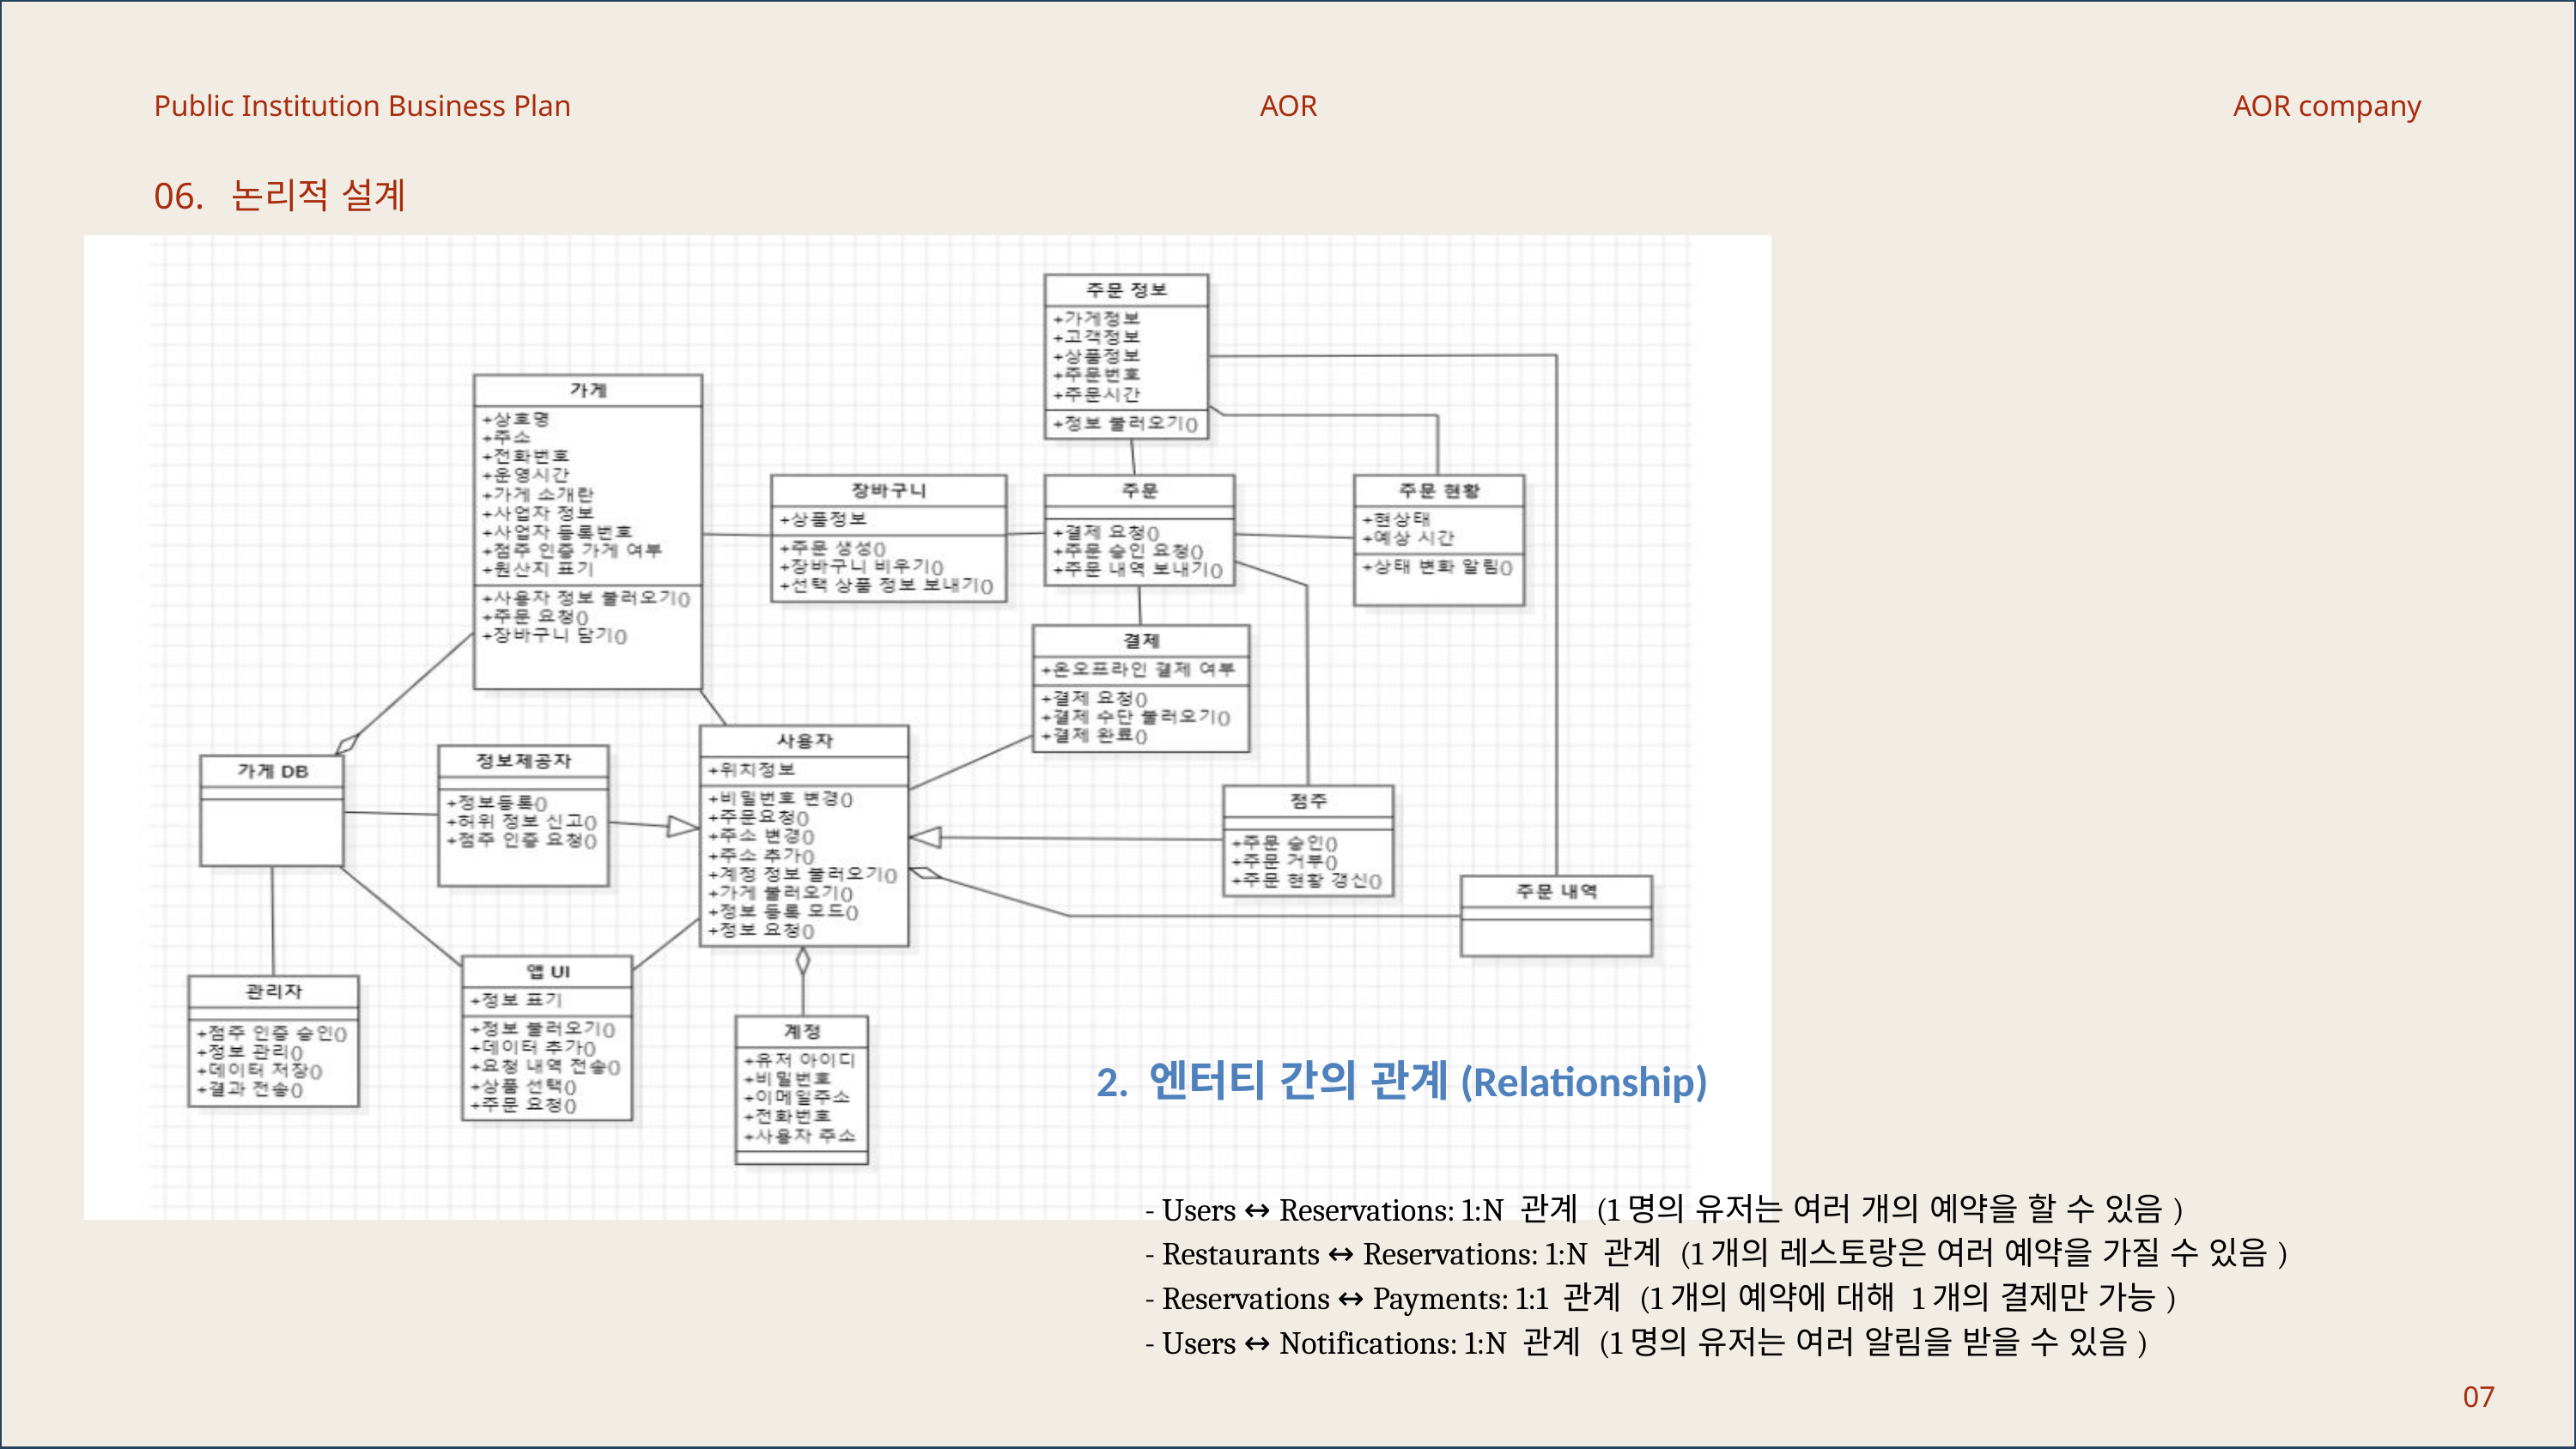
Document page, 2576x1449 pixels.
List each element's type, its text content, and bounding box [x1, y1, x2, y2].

text_box AOR company [1987, 82, 2422, 124]
text_box 06. 논리적 설계 [154, 166, 956, 231]
text_box 07 [2413, 1373, 2496, 1415]
text_box [0, 0, 2576, 1449]
text_box 2. 엔터티 간의 관계(Relationship) - Users ↔ Reservations: 1:N 관계 (1명의 유저는 여러 개의 예약을 할 수 있음) - Restaurants ↔ Reservations: 1:N 관계 (1개의 레스토랑은 여러 예약을 가질 수 있음) - Reservations ↔ Payments: 1:1 관계 (1개의 예약에 대해 1개의 결제만 가능) - Users ↔ Notifications: 1:N 관계 (1명의 유저는 여러 알림을 받을 수 있음) [1084, 1040, 2458, 1367]
picture [84, 235, 1771, 1221]
text_box AOR [1157, 82, 1421, 124]
text_box Public Institution Business Plan [154, 82, 653, 124]
